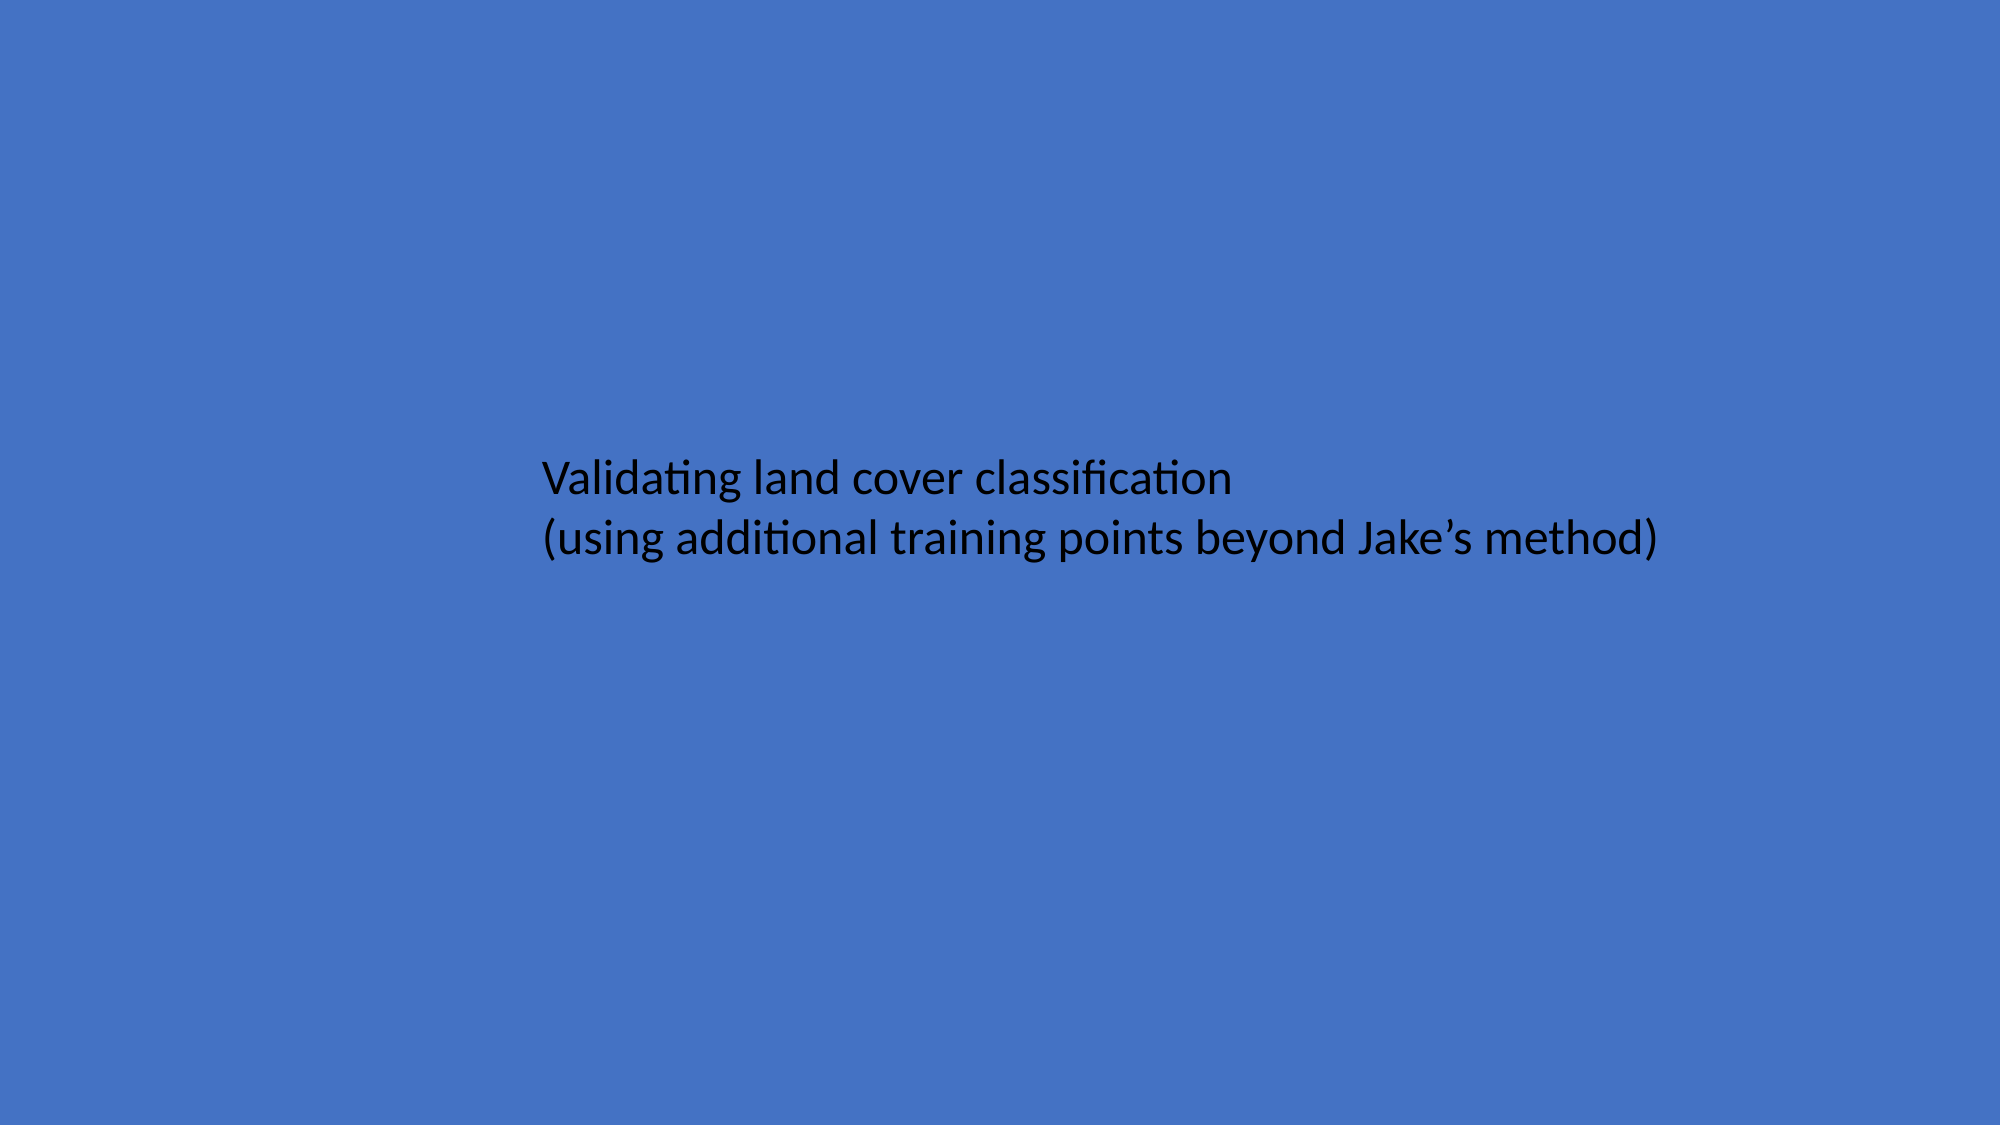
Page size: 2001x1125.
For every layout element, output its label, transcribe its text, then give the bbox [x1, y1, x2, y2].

text_box Validating land cover classification (using additional training points beyond Jake’s method) [527, 437, 1675, 573]
